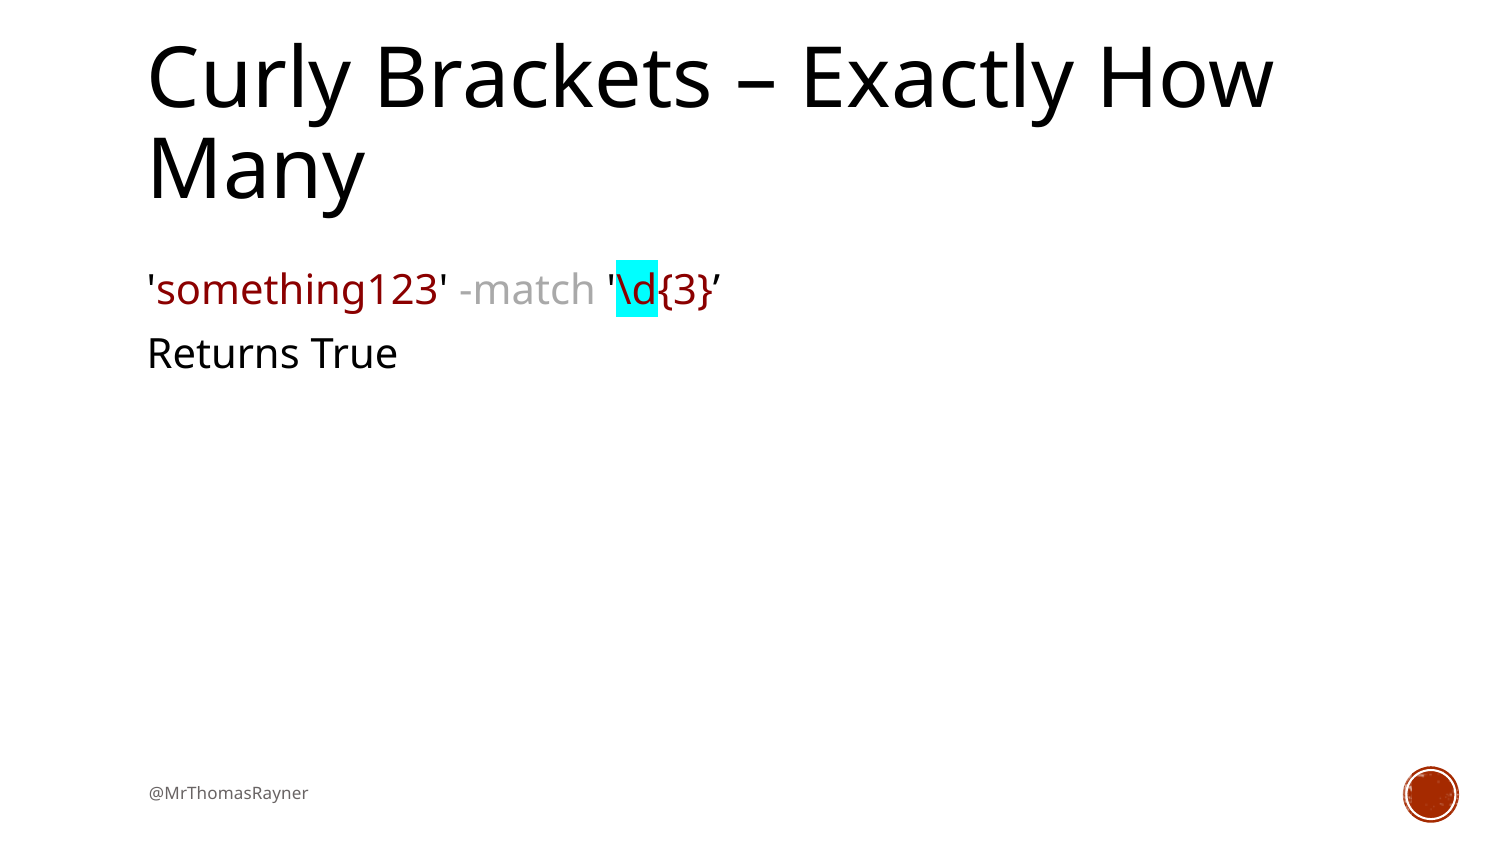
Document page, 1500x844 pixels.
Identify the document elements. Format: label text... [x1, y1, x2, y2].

list 'something123' -match '\d{3}’ Returns True [131, 261, 1370, 760]
footer @MrThomasRayner [133, 771, 913, 817]
title Curly Brackets – Exactly How Many [131, 59, 1370, 192]
